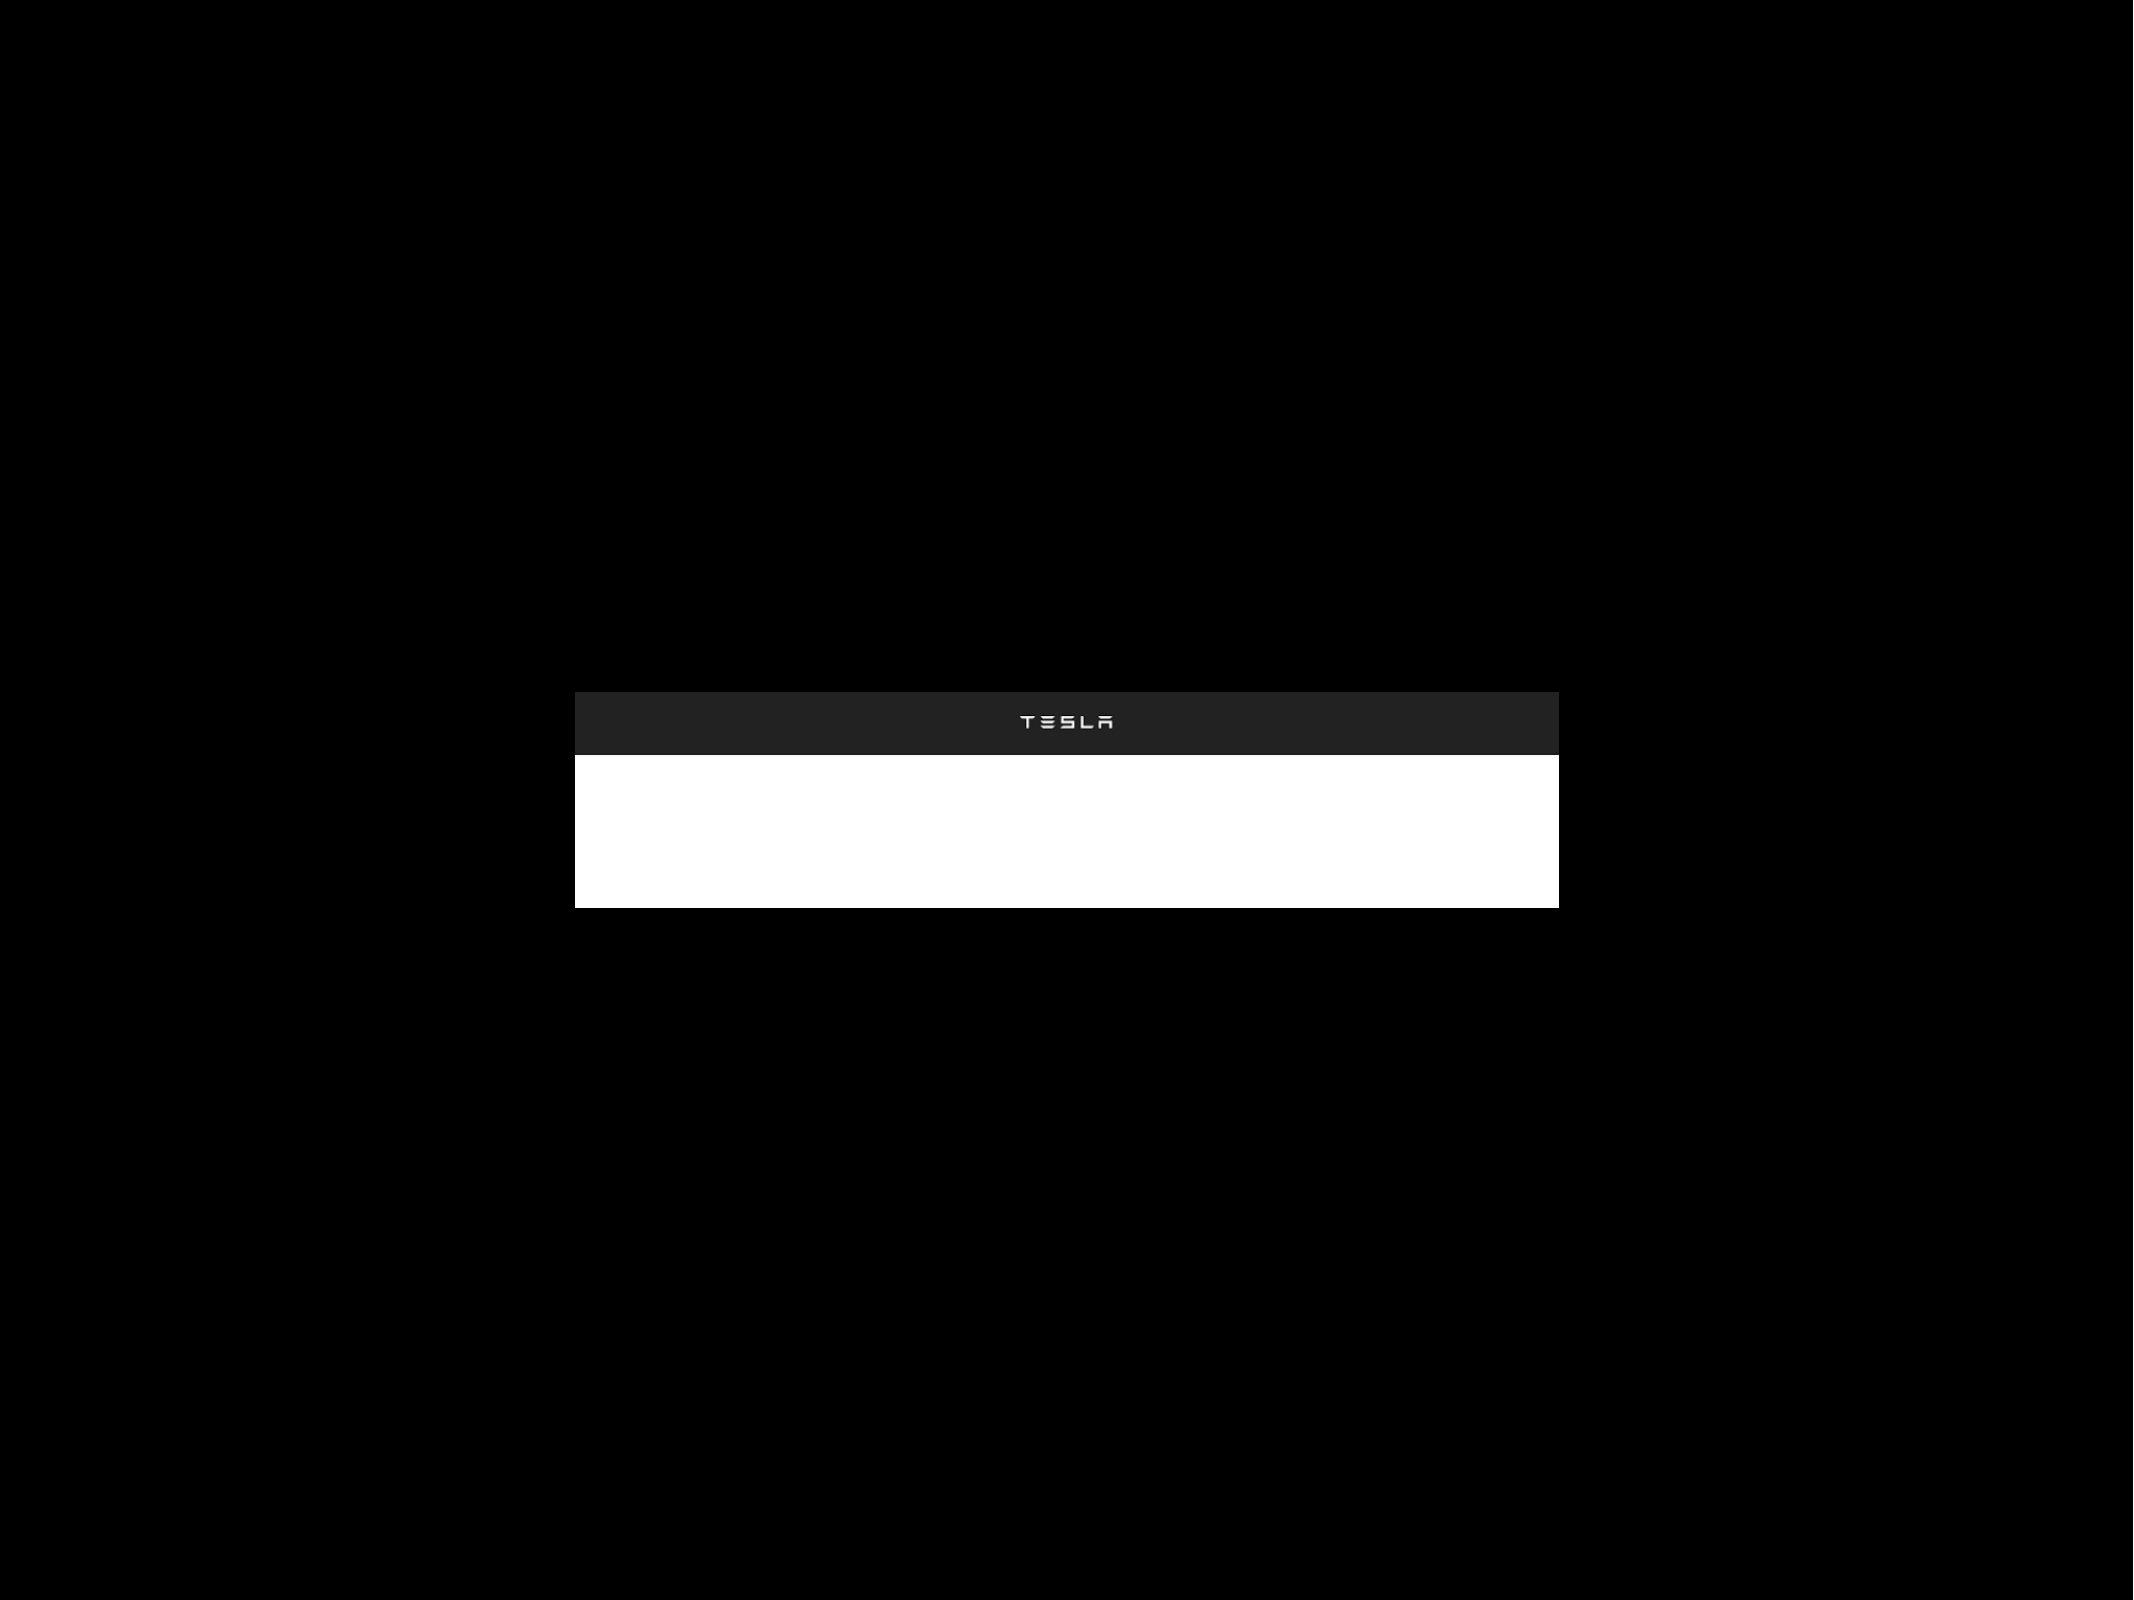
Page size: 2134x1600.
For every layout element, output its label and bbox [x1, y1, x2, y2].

picture [574, 692, 1559, 908]
